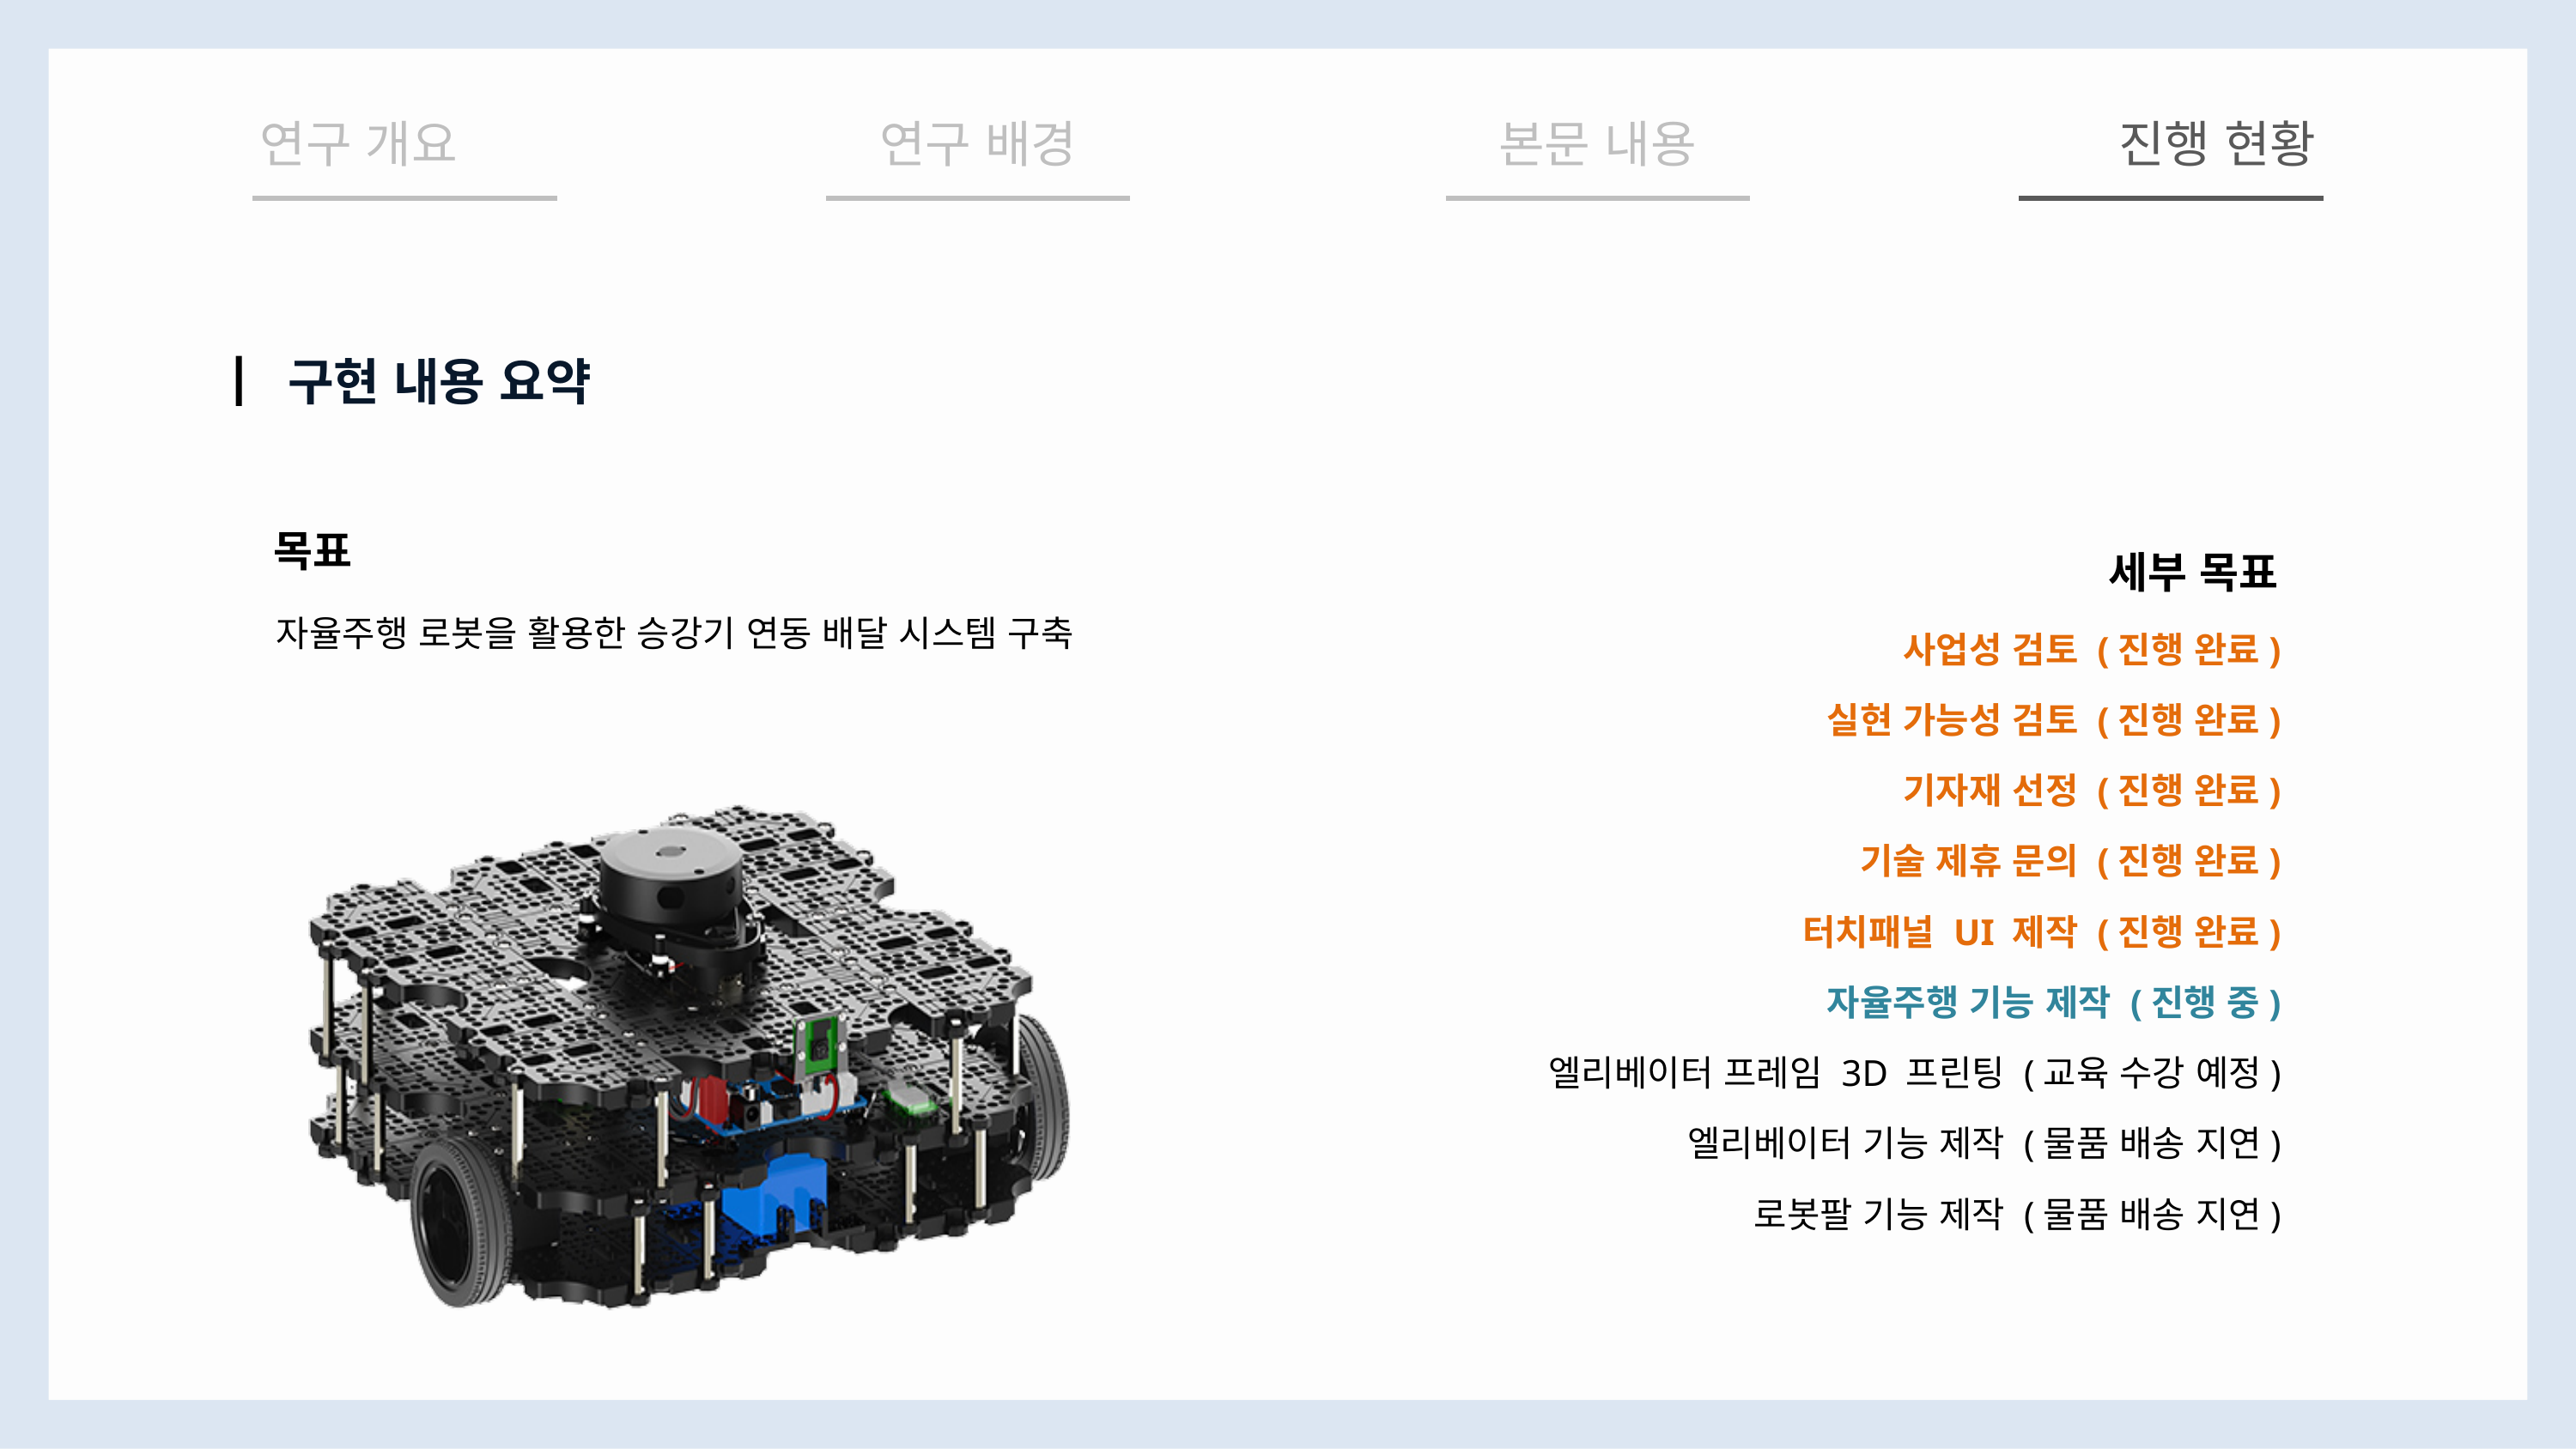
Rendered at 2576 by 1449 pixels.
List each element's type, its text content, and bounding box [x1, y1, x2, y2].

picture [283, 783, 1090, 1331]
text_box [0, 0, 2576, 1449]
text_box ┃ 구현 내용 요약 [201, 314, 1168, 417]
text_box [966, 512, 2294, 1248]
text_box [142, 106, 2434, 199]
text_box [260, 491, 1589, 655]
